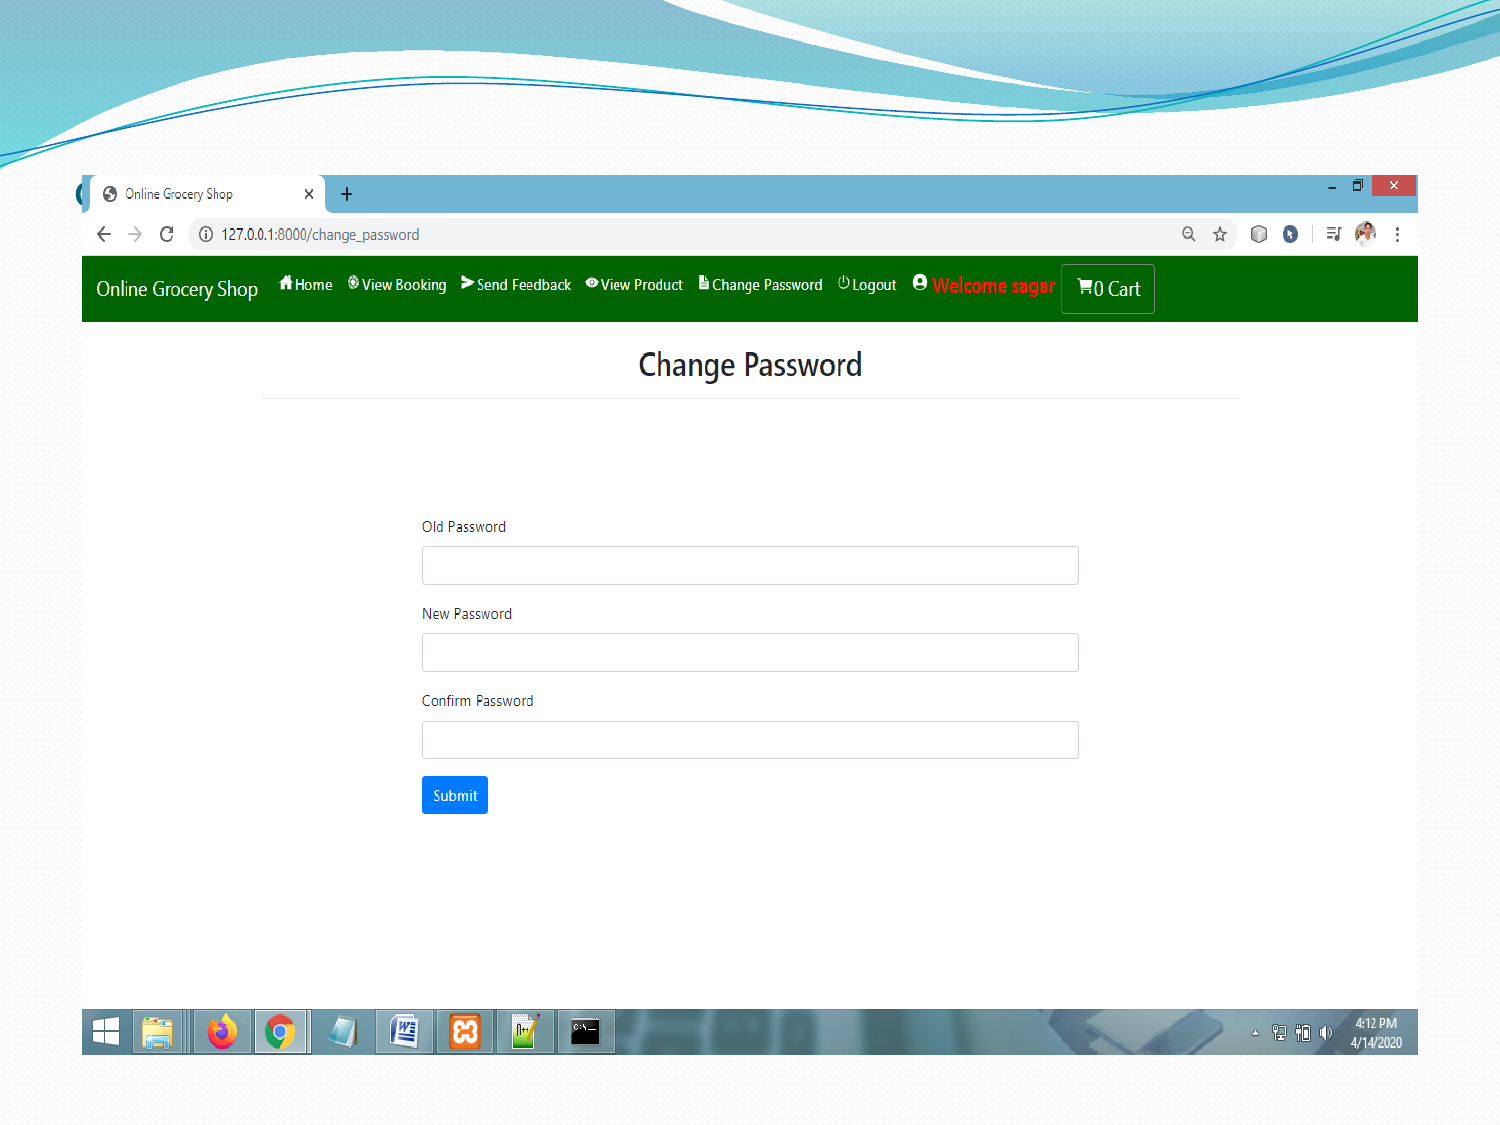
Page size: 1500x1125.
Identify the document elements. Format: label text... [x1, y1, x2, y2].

picture [81, 175, 1419, 1055]
title CHANGE PASSWORD PAGE [74, 115, 1426, 259]
